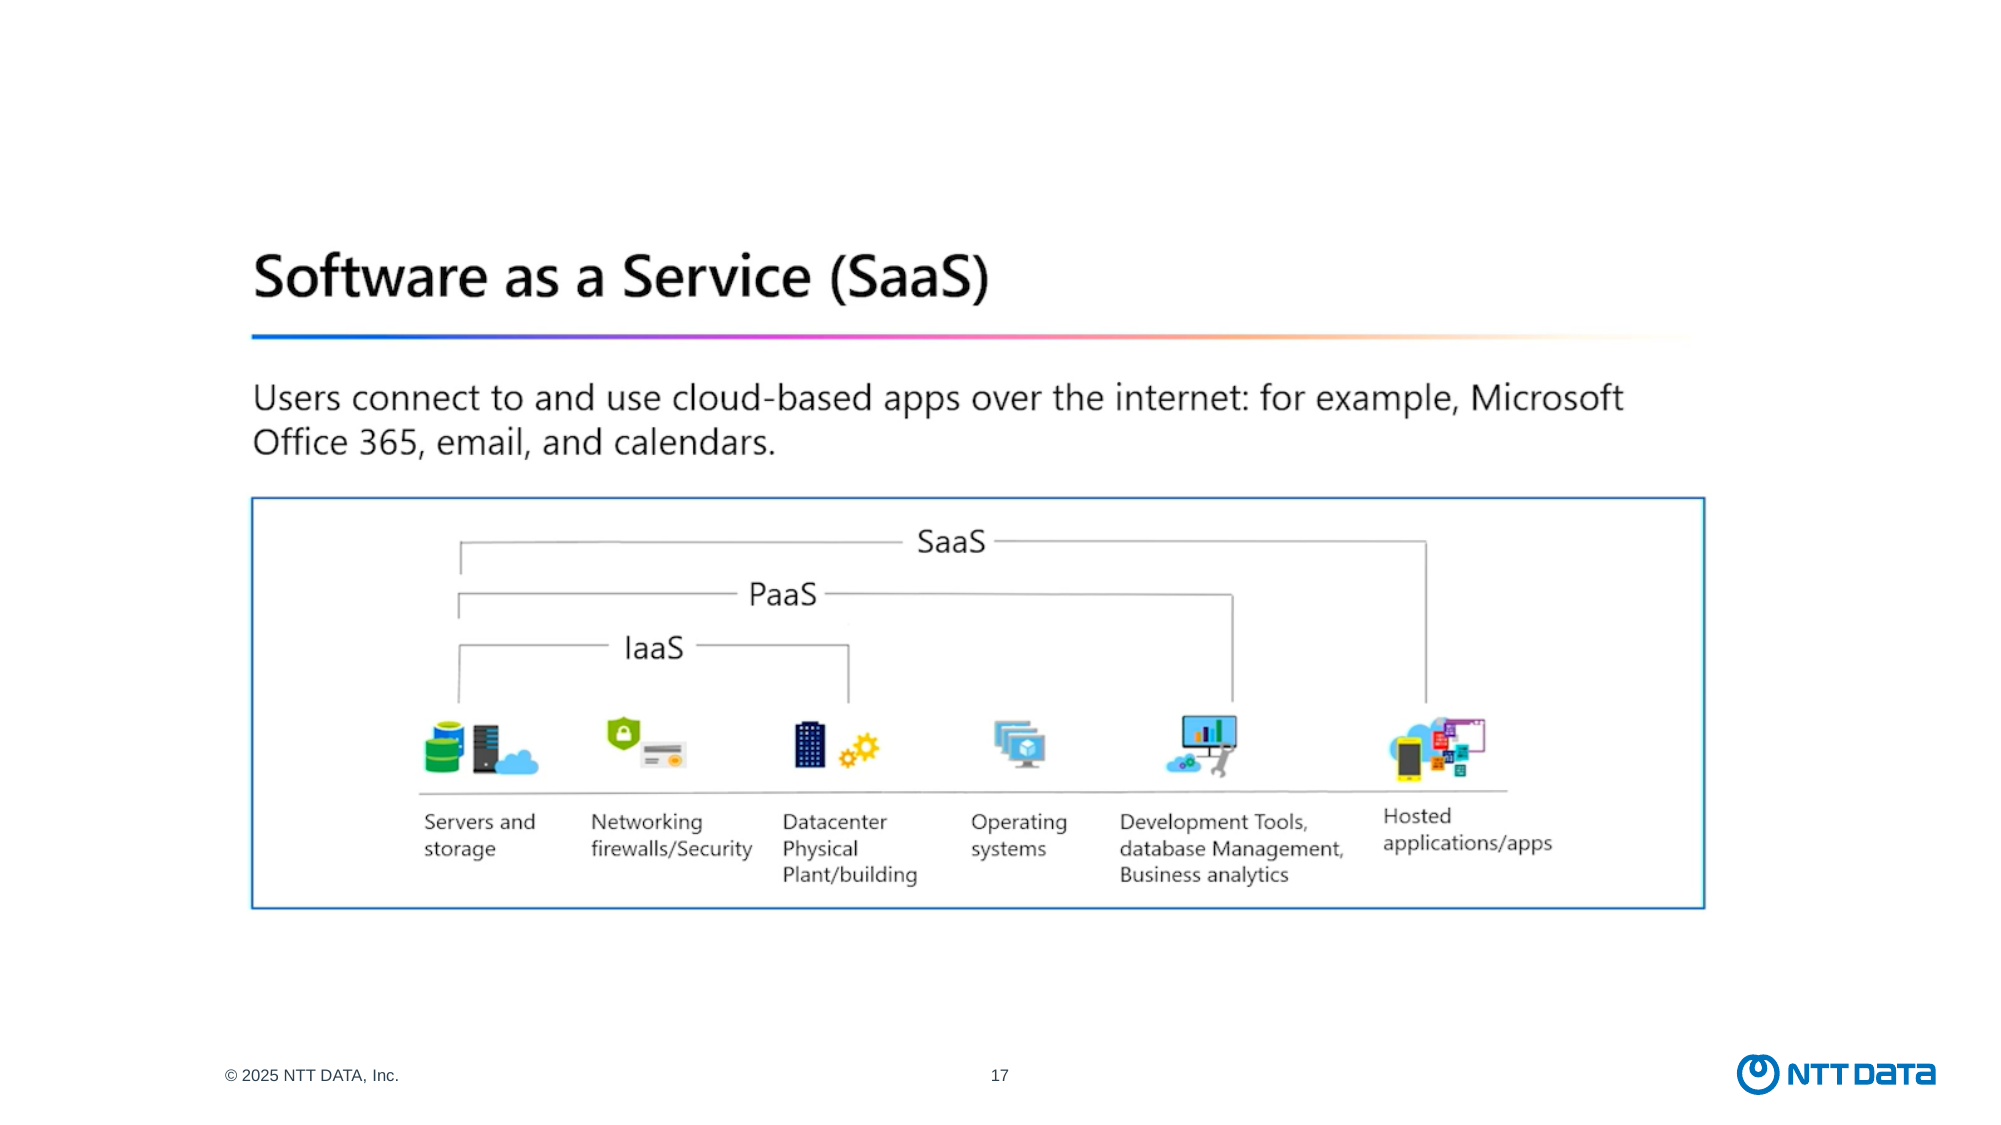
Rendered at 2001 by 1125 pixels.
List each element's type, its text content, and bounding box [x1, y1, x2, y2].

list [229, 224, 1771, 1025]
footer © 2025 NTT DATA, Inc. [225, 1050, 901, 1101]
slide_number 17 [912, 1050, 1088, 1101]
